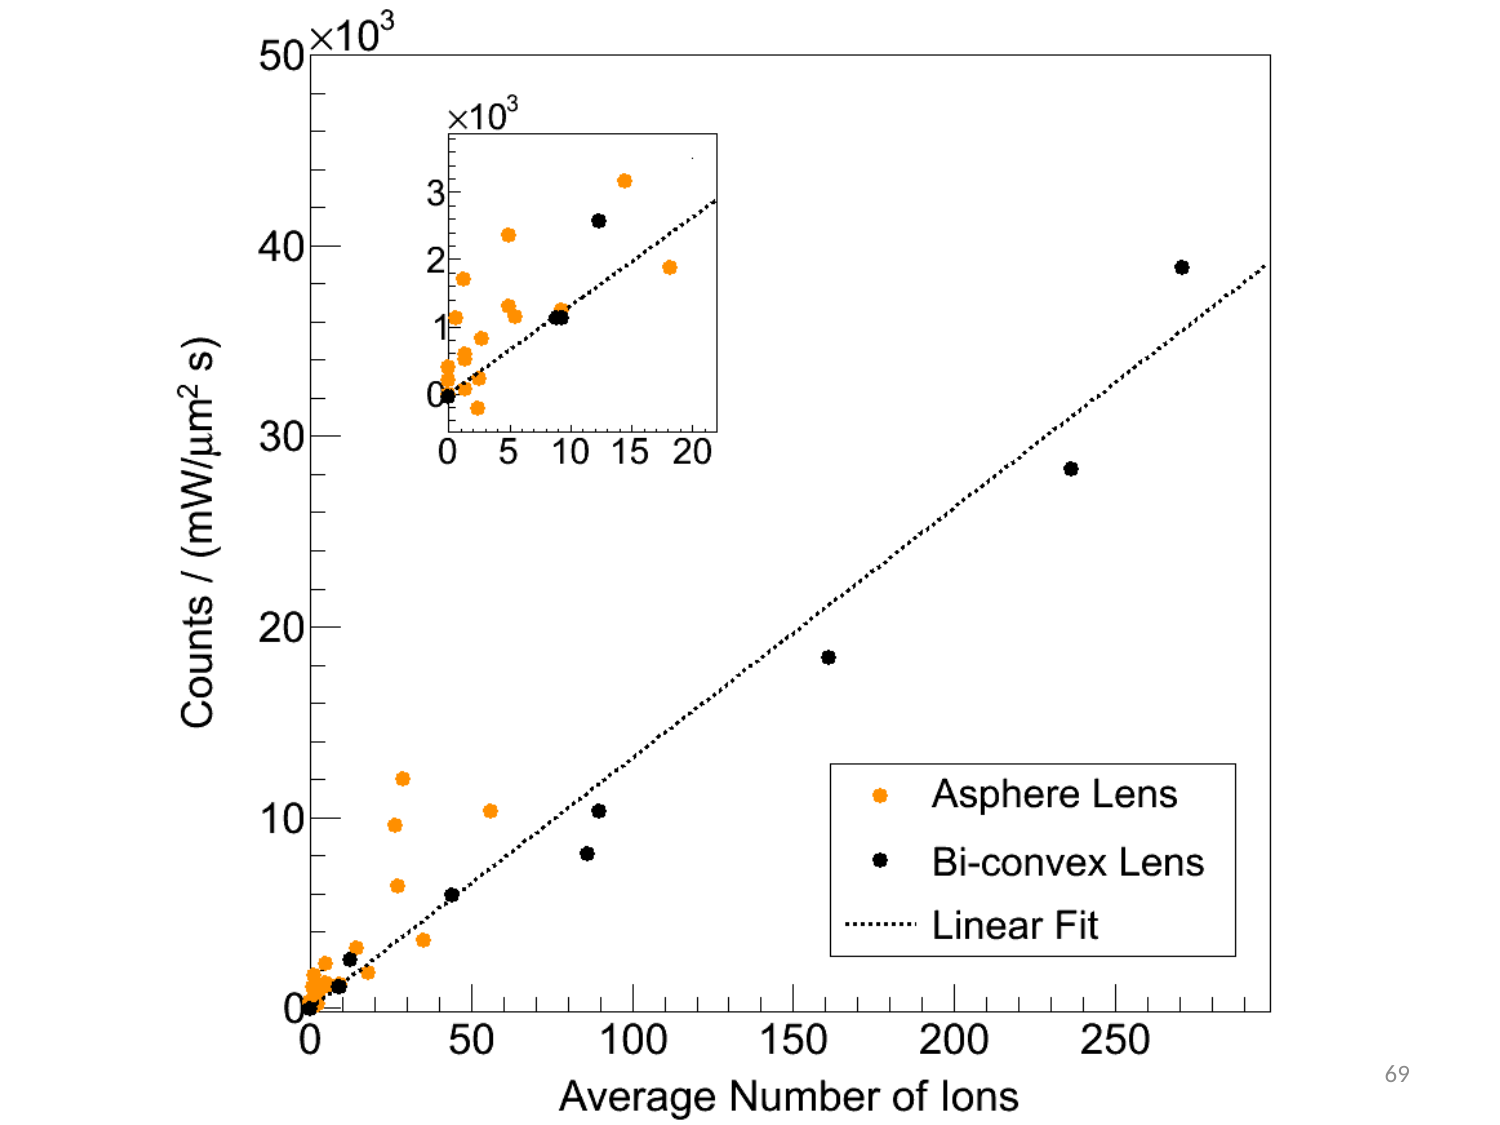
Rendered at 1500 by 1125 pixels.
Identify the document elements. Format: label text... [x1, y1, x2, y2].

picture [171, 0, 1329, 1125]
slide_number 69 [1332, 1042, 1425, 1103]
